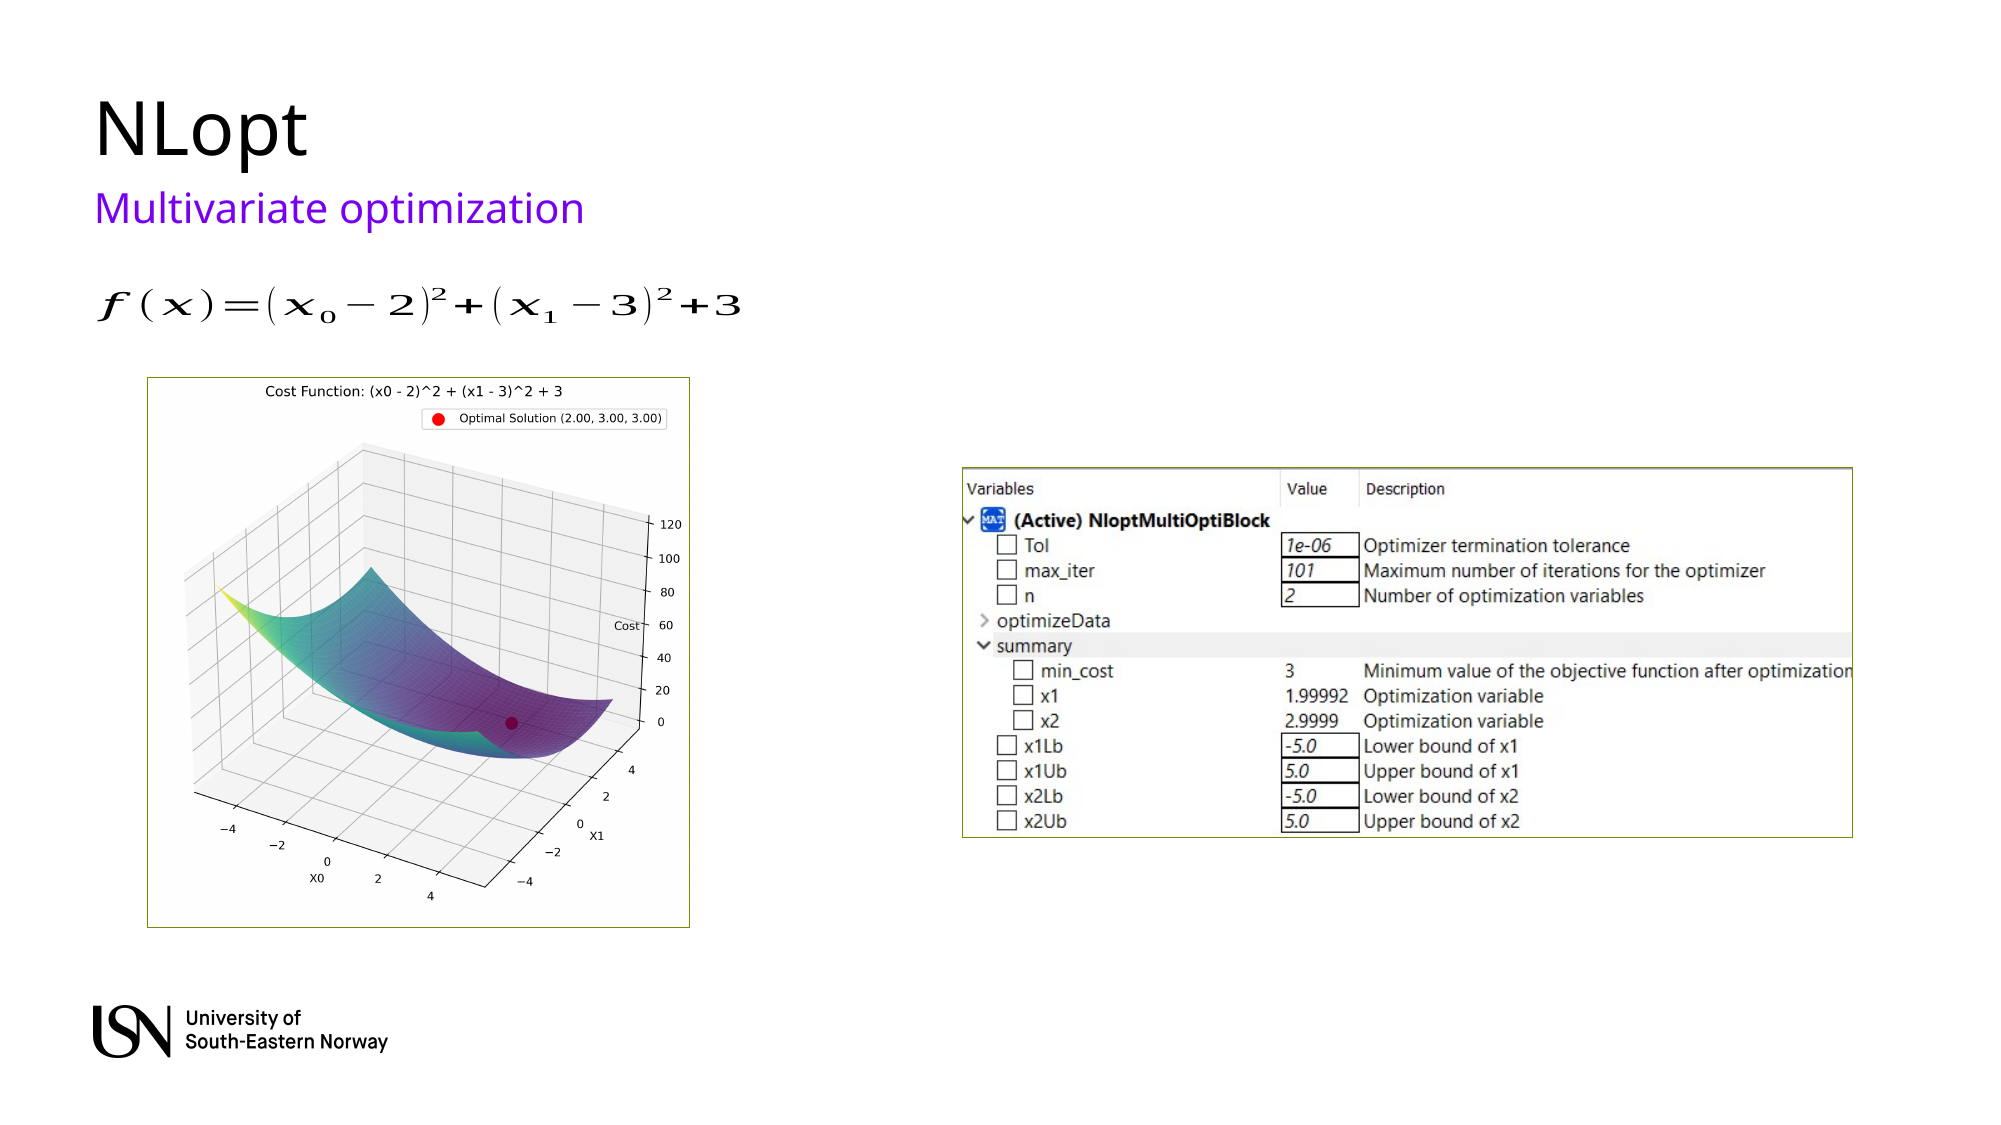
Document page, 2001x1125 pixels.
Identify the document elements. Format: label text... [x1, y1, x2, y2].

title NLopt [93, 83, 1595, 172]
list Multivariate optimization [93, 179, 1595, 230]
picture [93, 1005, 388, 1058]
picture [147, 377, 690, 928]
picture [962, 467, 1853, 838]
